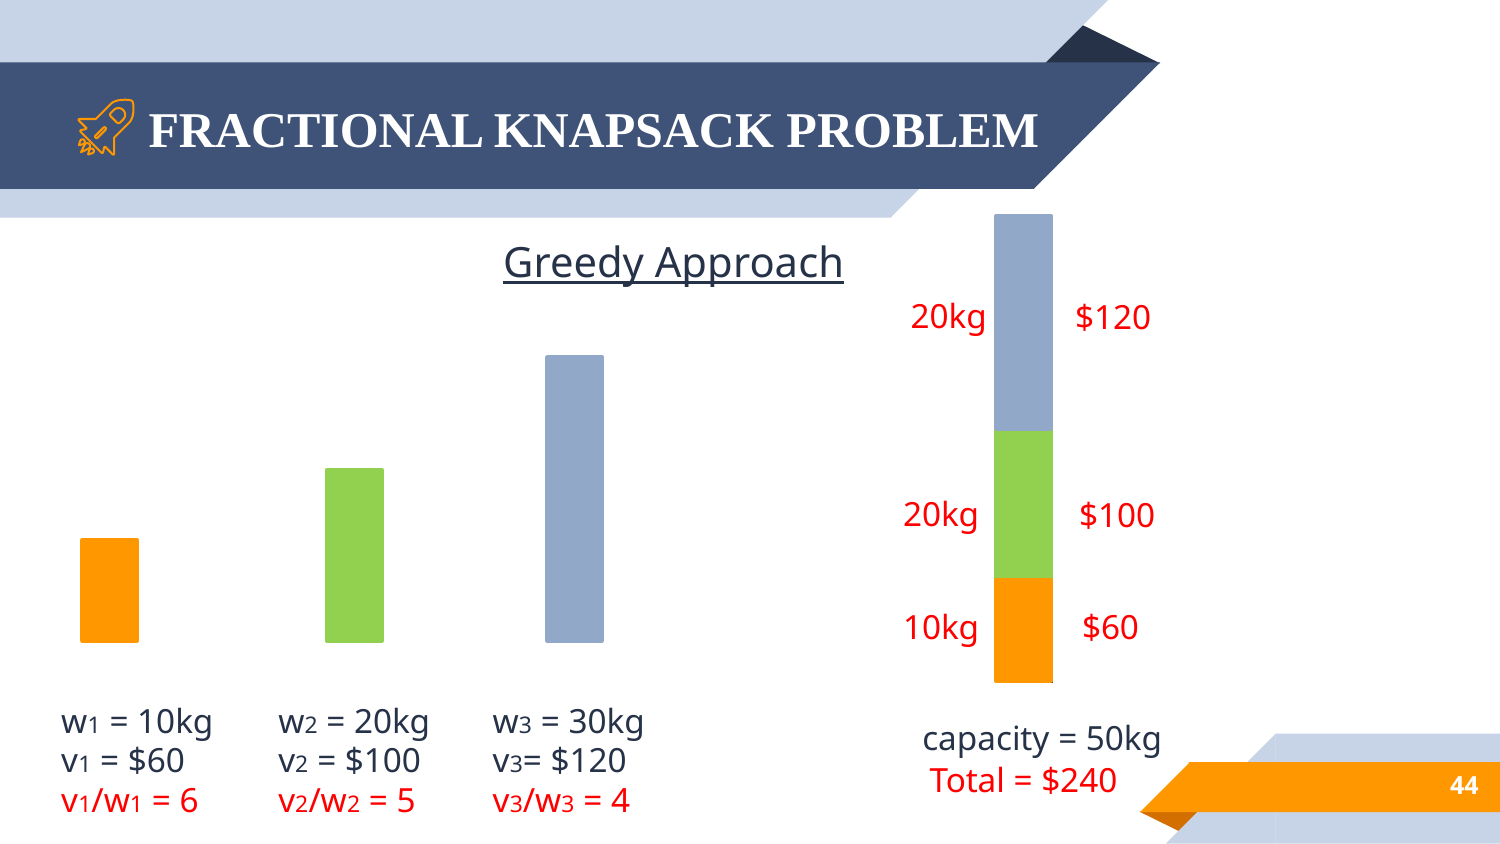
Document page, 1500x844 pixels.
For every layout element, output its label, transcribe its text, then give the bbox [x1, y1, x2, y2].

text_box [325, 468, 384, 643]
text_box [994, 578, 1053, 683]
text_box capacity = 50kg [907, 709, 1178, 765]
text_box $100 [1064, 486, 1170, 541]
slide_number 44 [1249, 760, 1494, 813]
text_box 10kg [888, 598, 994, 654]
text_box Greedy Approach [488, 228, 859, 294]
text_box [545, 355, 604, 643]
text_box [80, 538, 139, 643]
text_box $120 [1060, 288, 1166, 344]
text_box 20kg [895, 288, 994, 343]
text_box $60 [1067, 598, 1154, 654]
text_box 20kg [888, 485, 995, 541]
title FRACTIONAL KNAPSACK PROBLEM [133, 64, 1063, 190]
text_box Total = $240 [914, 752, 1133, 807]
text_box w2 = 20kg v2 = $100 v2/w2 = 5 [263, 692, 446, 827]
text_box w3 = 30kg v3= $120 v3/w3 = 4 [477, 692, 660, 827]
text_box [994, 431, 1053, 578]
text_box [994, 214, 1053, 431]
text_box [78, 99, 134, 155]
text_box w1 = 10kg v1 = $60 v1/w1 = 6 [46, 692, 229, 827]
